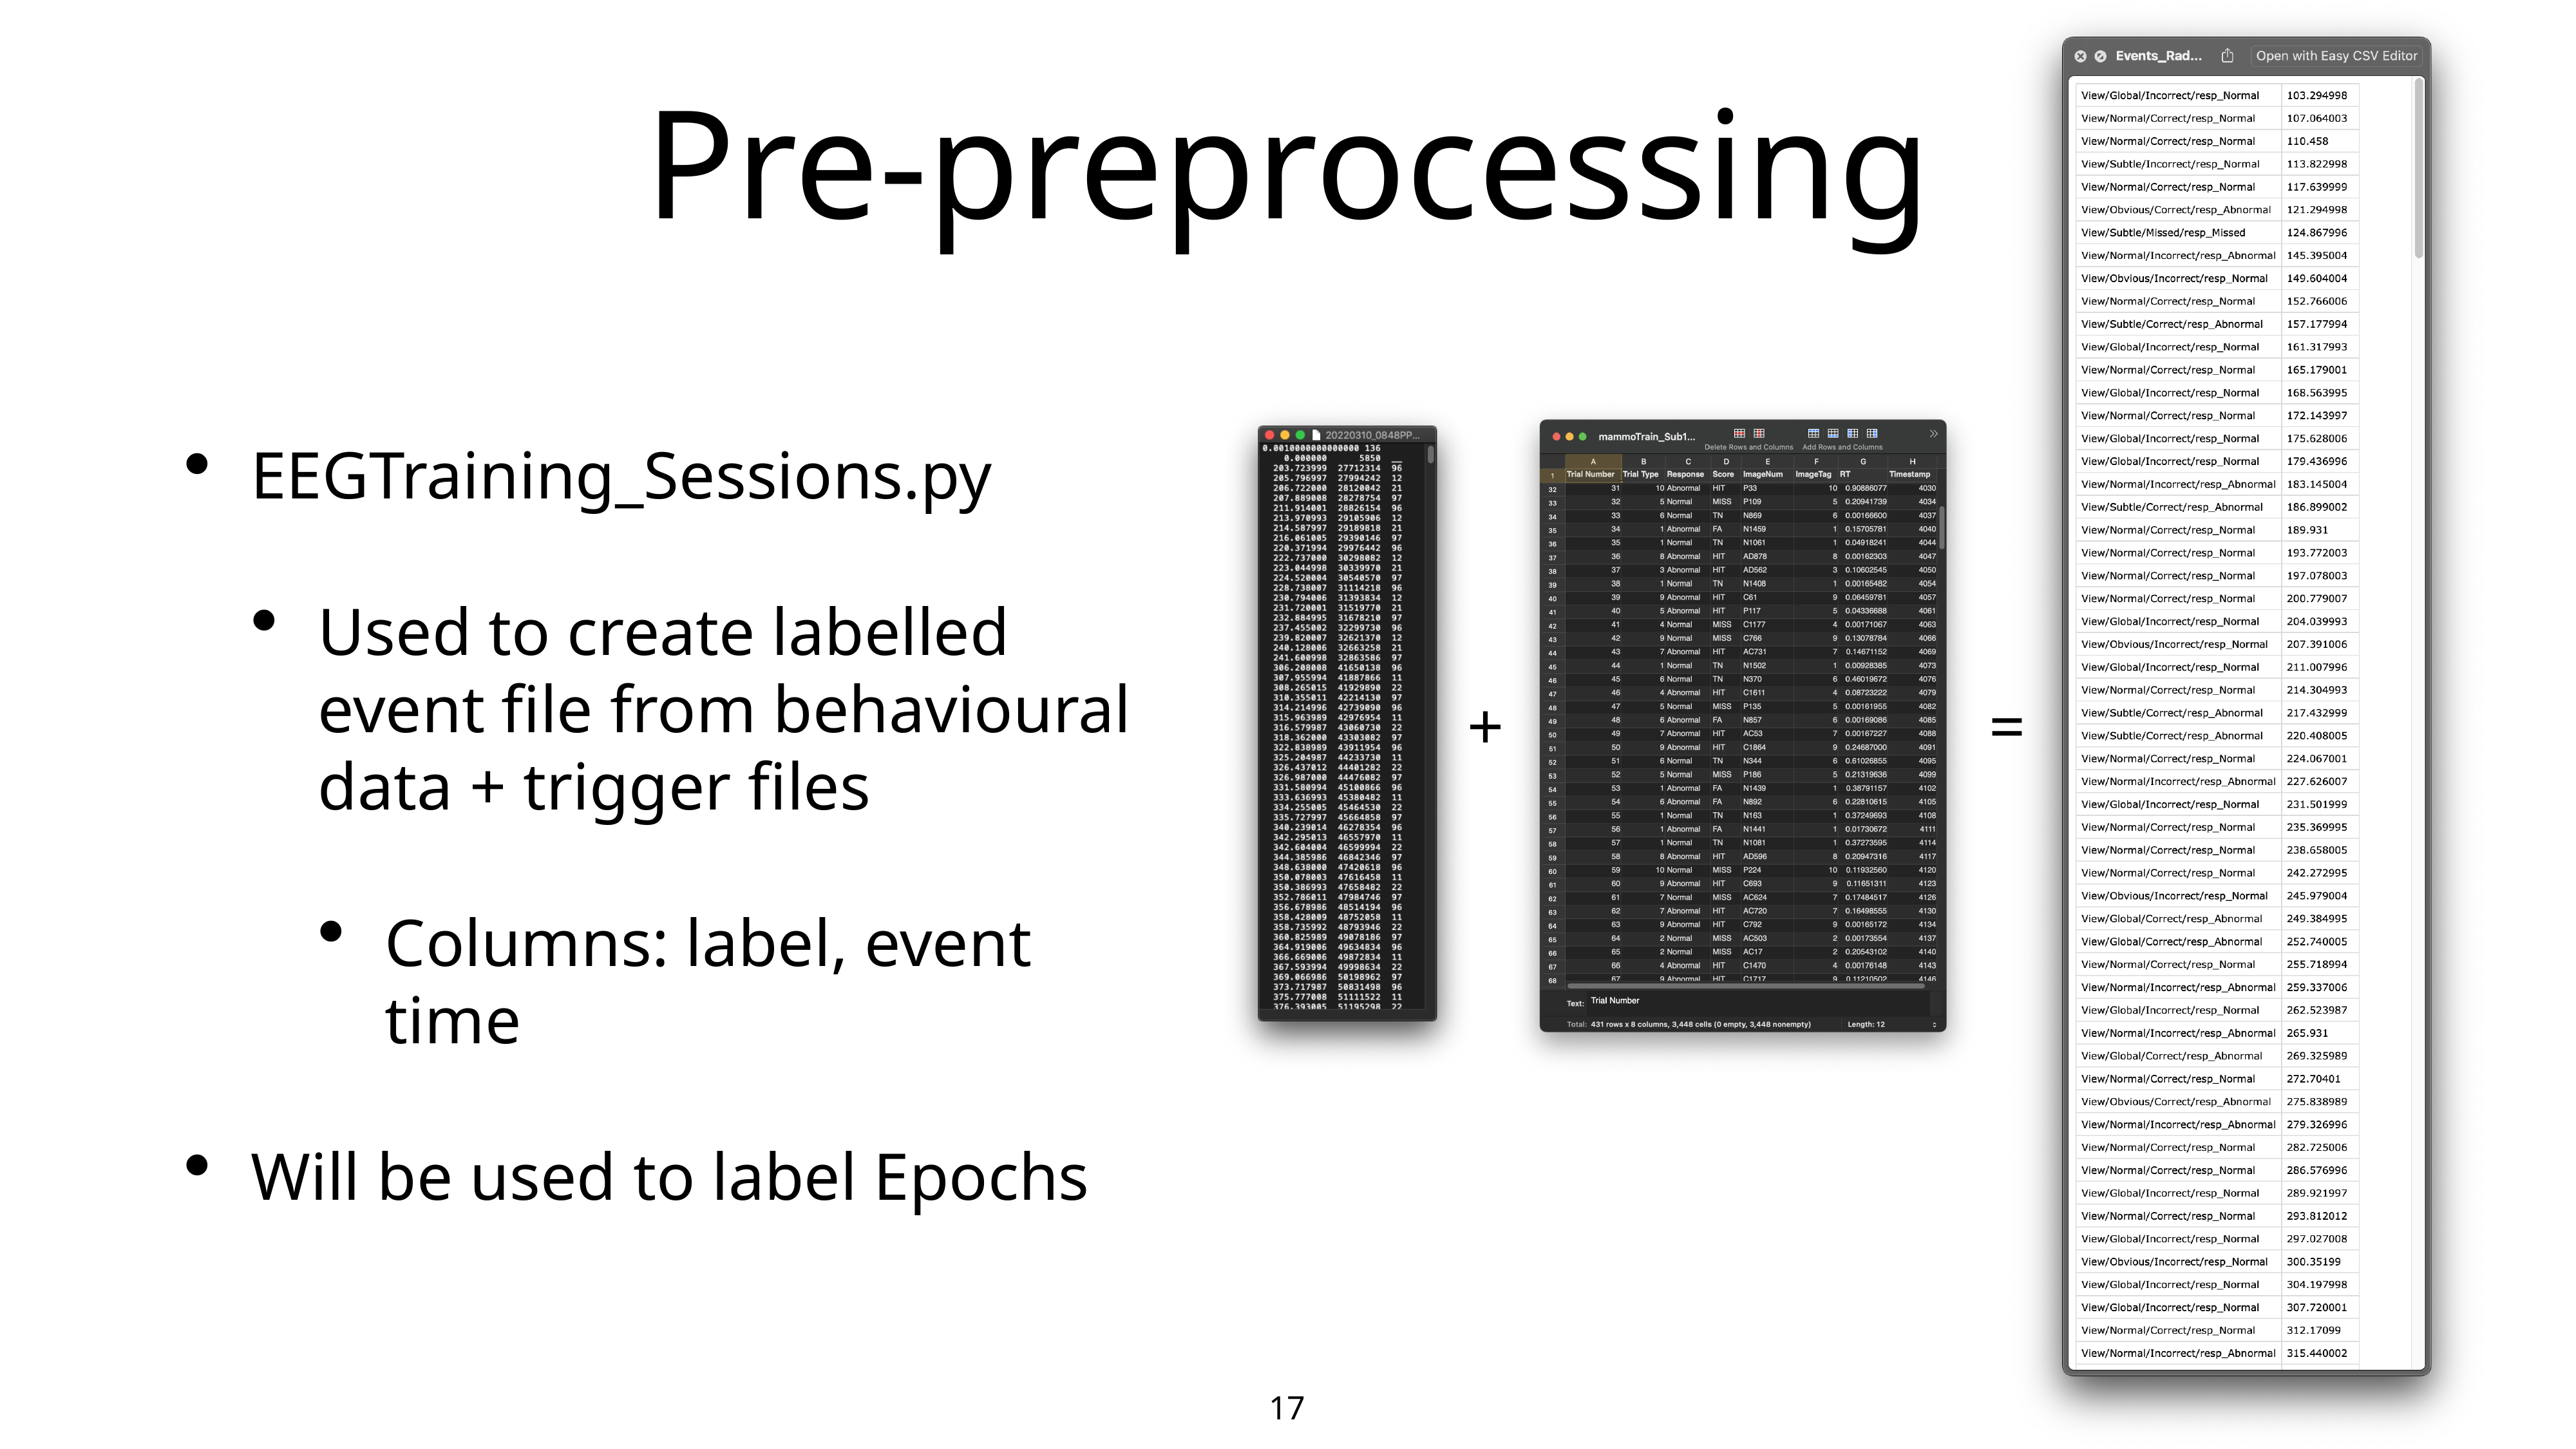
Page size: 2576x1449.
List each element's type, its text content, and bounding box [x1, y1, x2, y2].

text_box + [1480, 680, 1503, 769]
slide_number 17 [1263, 1381, 1312, 1431]
text_box = [1984, 680, 2007, 769]
picture [1503, 395, 1983, 1080]
picture [2007, 0, 2486, 1449]
picture [1215, 397, 1480, 1078]
list EEGTraining_Sessions.py Used to create labelled event file from behavioural data + trigger files Columns: label, event time Will be used to label Epochs [178, 332, 1156, 1316]
title Pre-preprocessing [178, 37, 2007, 279]
